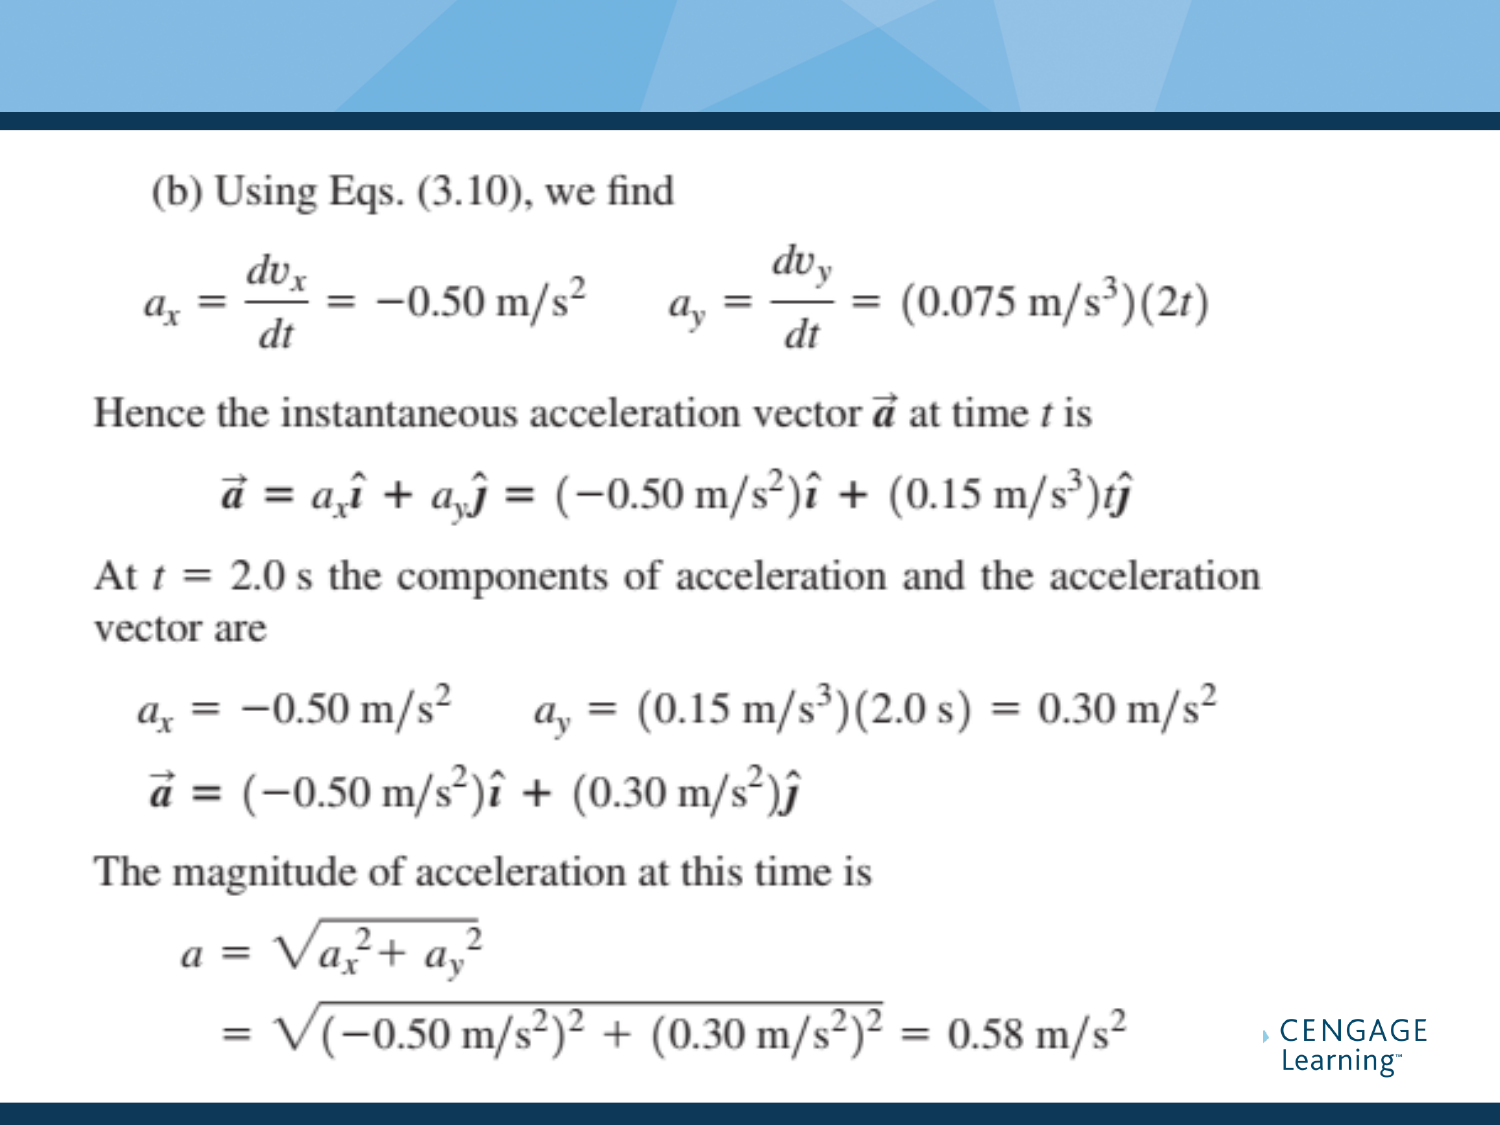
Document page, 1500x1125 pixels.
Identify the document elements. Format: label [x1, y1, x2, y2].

picture [85, 151, 1450, 1101]
picture [0, 0, 1500, 112]
